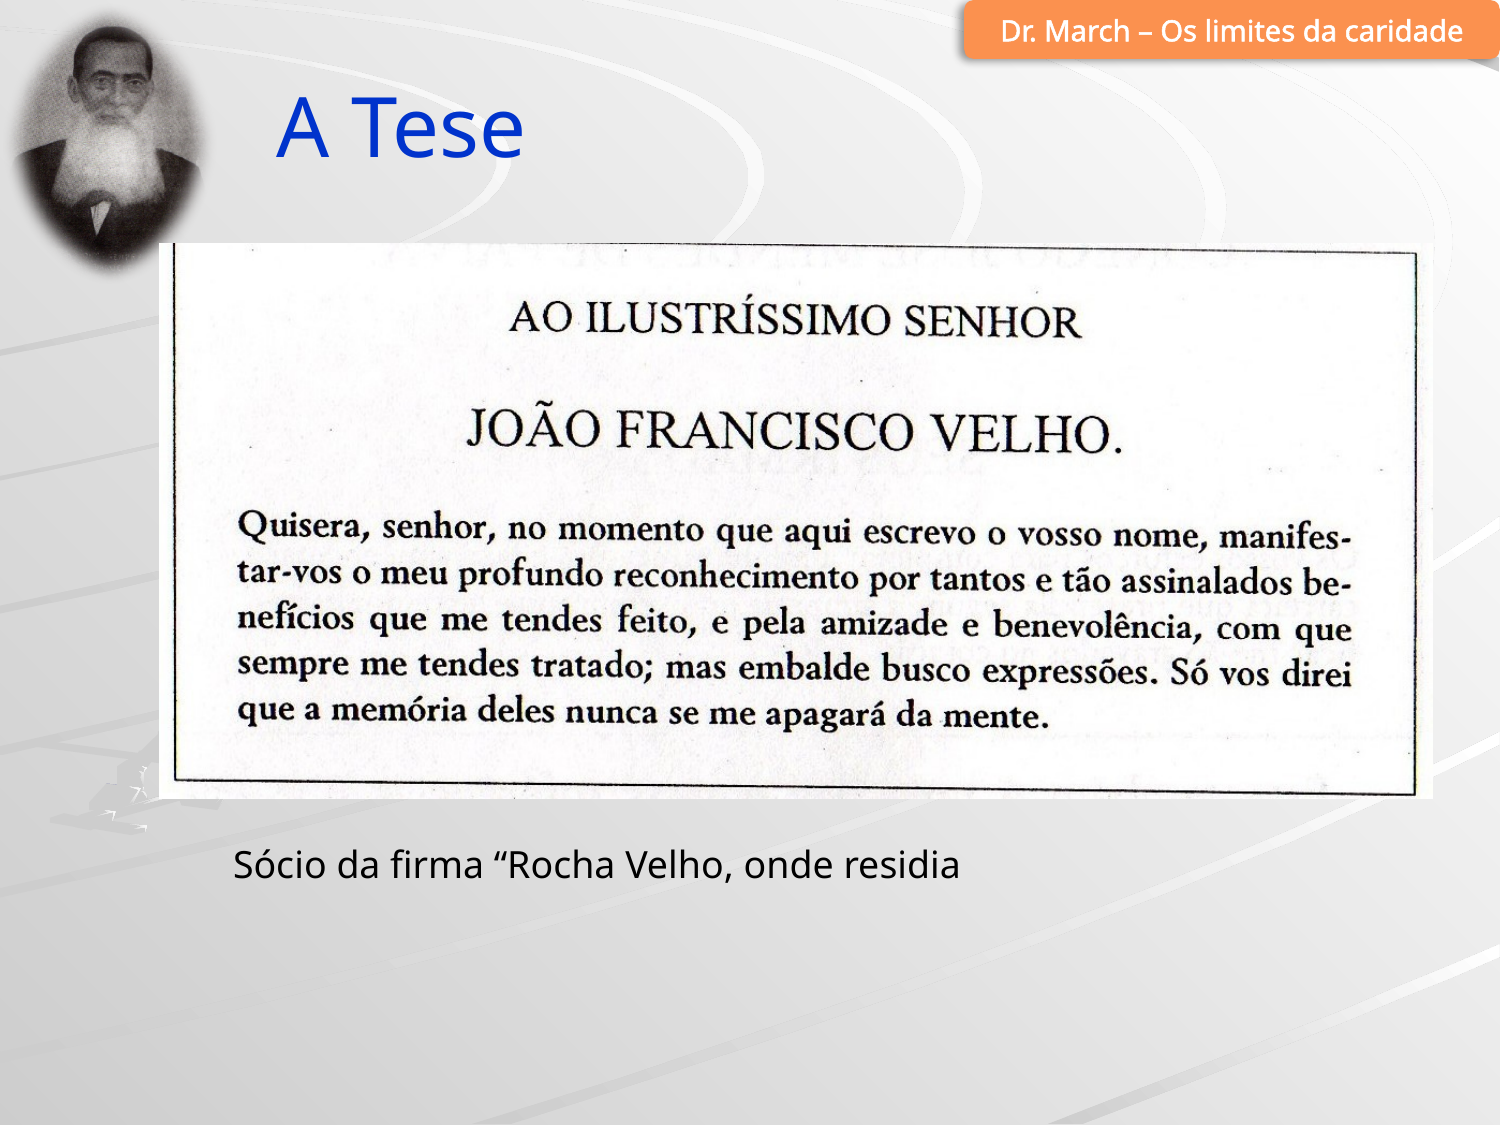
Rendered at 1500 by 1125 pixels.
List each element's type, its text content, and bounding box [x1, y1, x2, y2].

text_box Dr. March – Os limites da caridade [964, 0, 1500, 59]
text_box Sócio da firma “Rocha Velho, onde residia [218, 834, 1329, 894]
picture [0, 0, 1433, 799]
text_box A Tese [223, 66, 585, 185]
